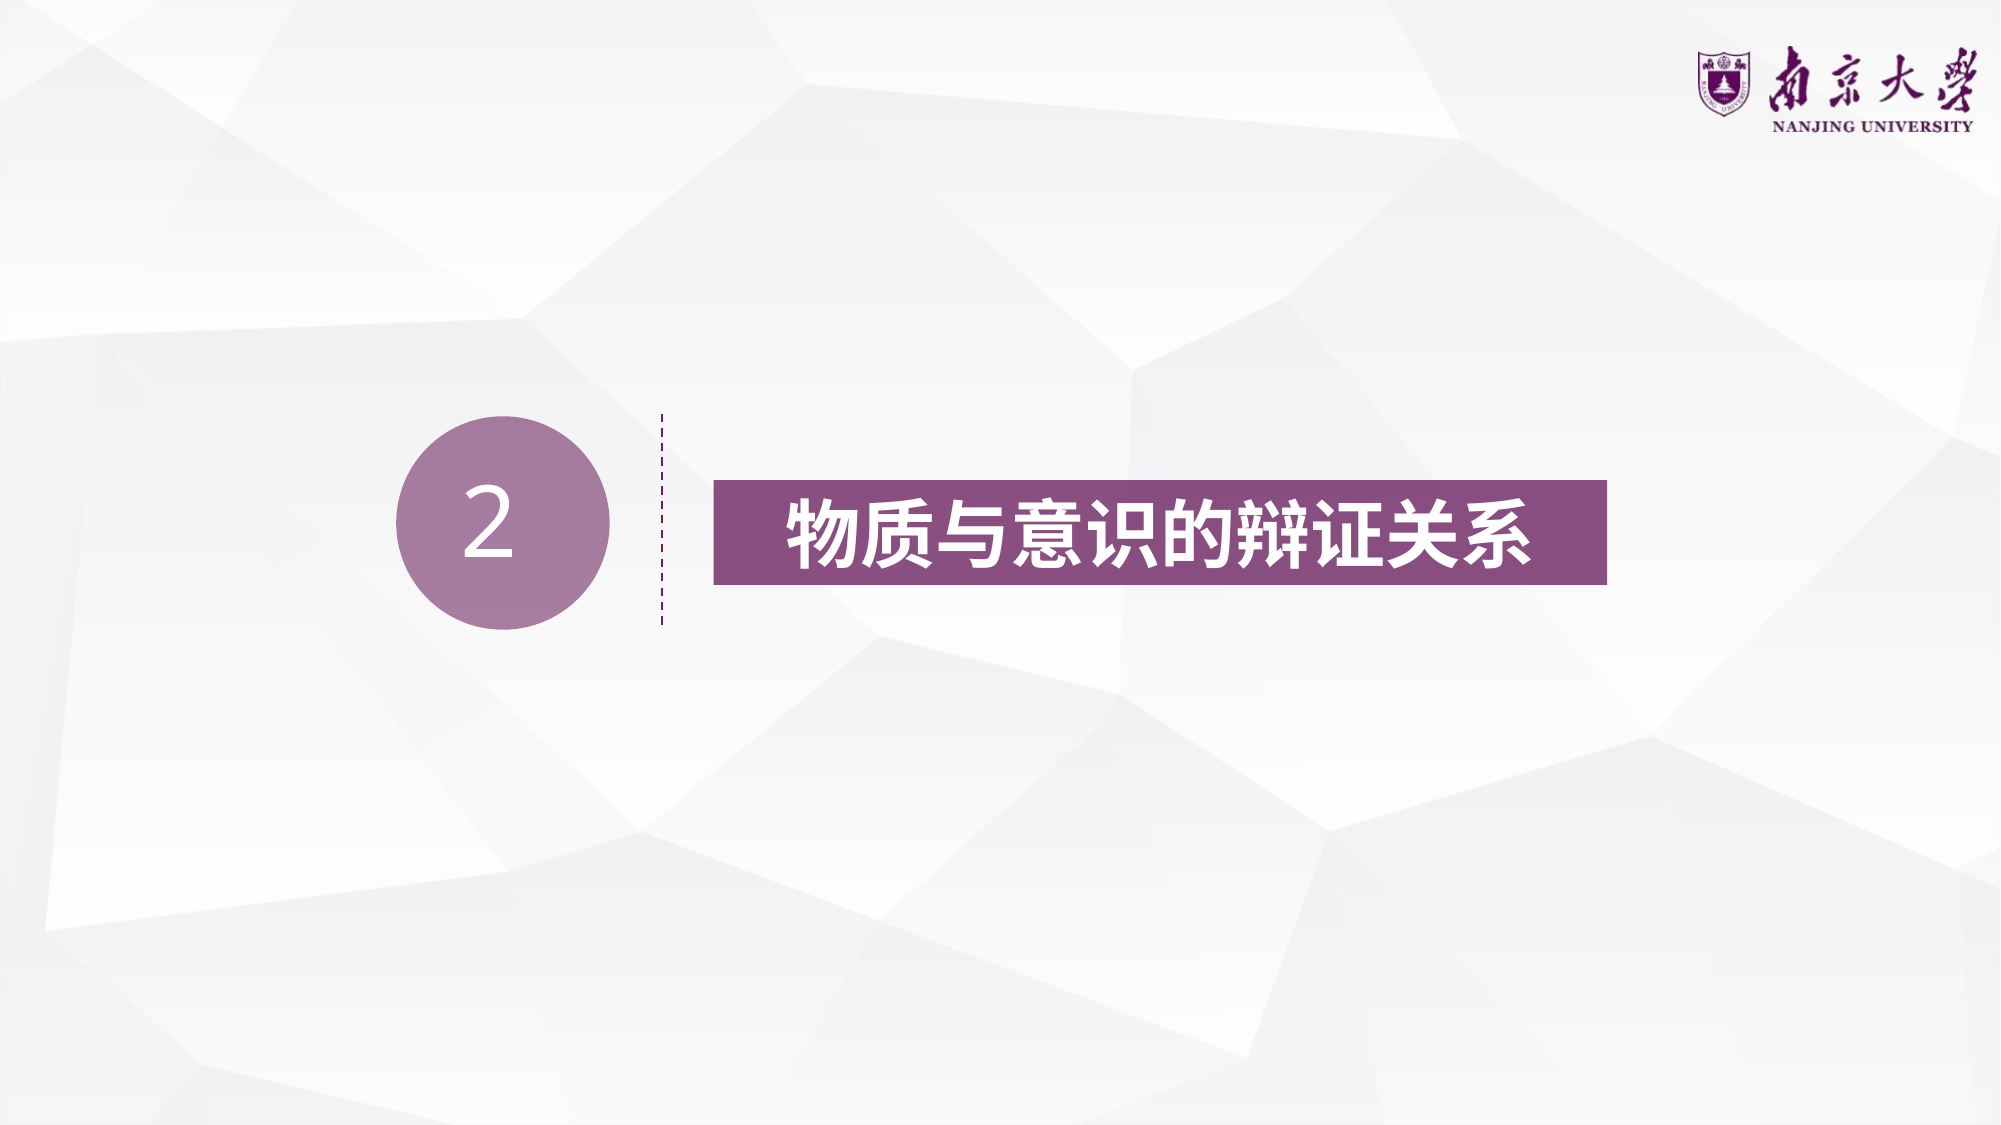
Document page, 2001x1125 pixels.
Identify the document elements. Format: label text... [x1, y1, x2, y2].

picture [0, 0, 2001, 1125]
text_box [396, 416, 610, 630]
text_box 物质与意识的辩证关系 [713, 480, 1608, 585]
